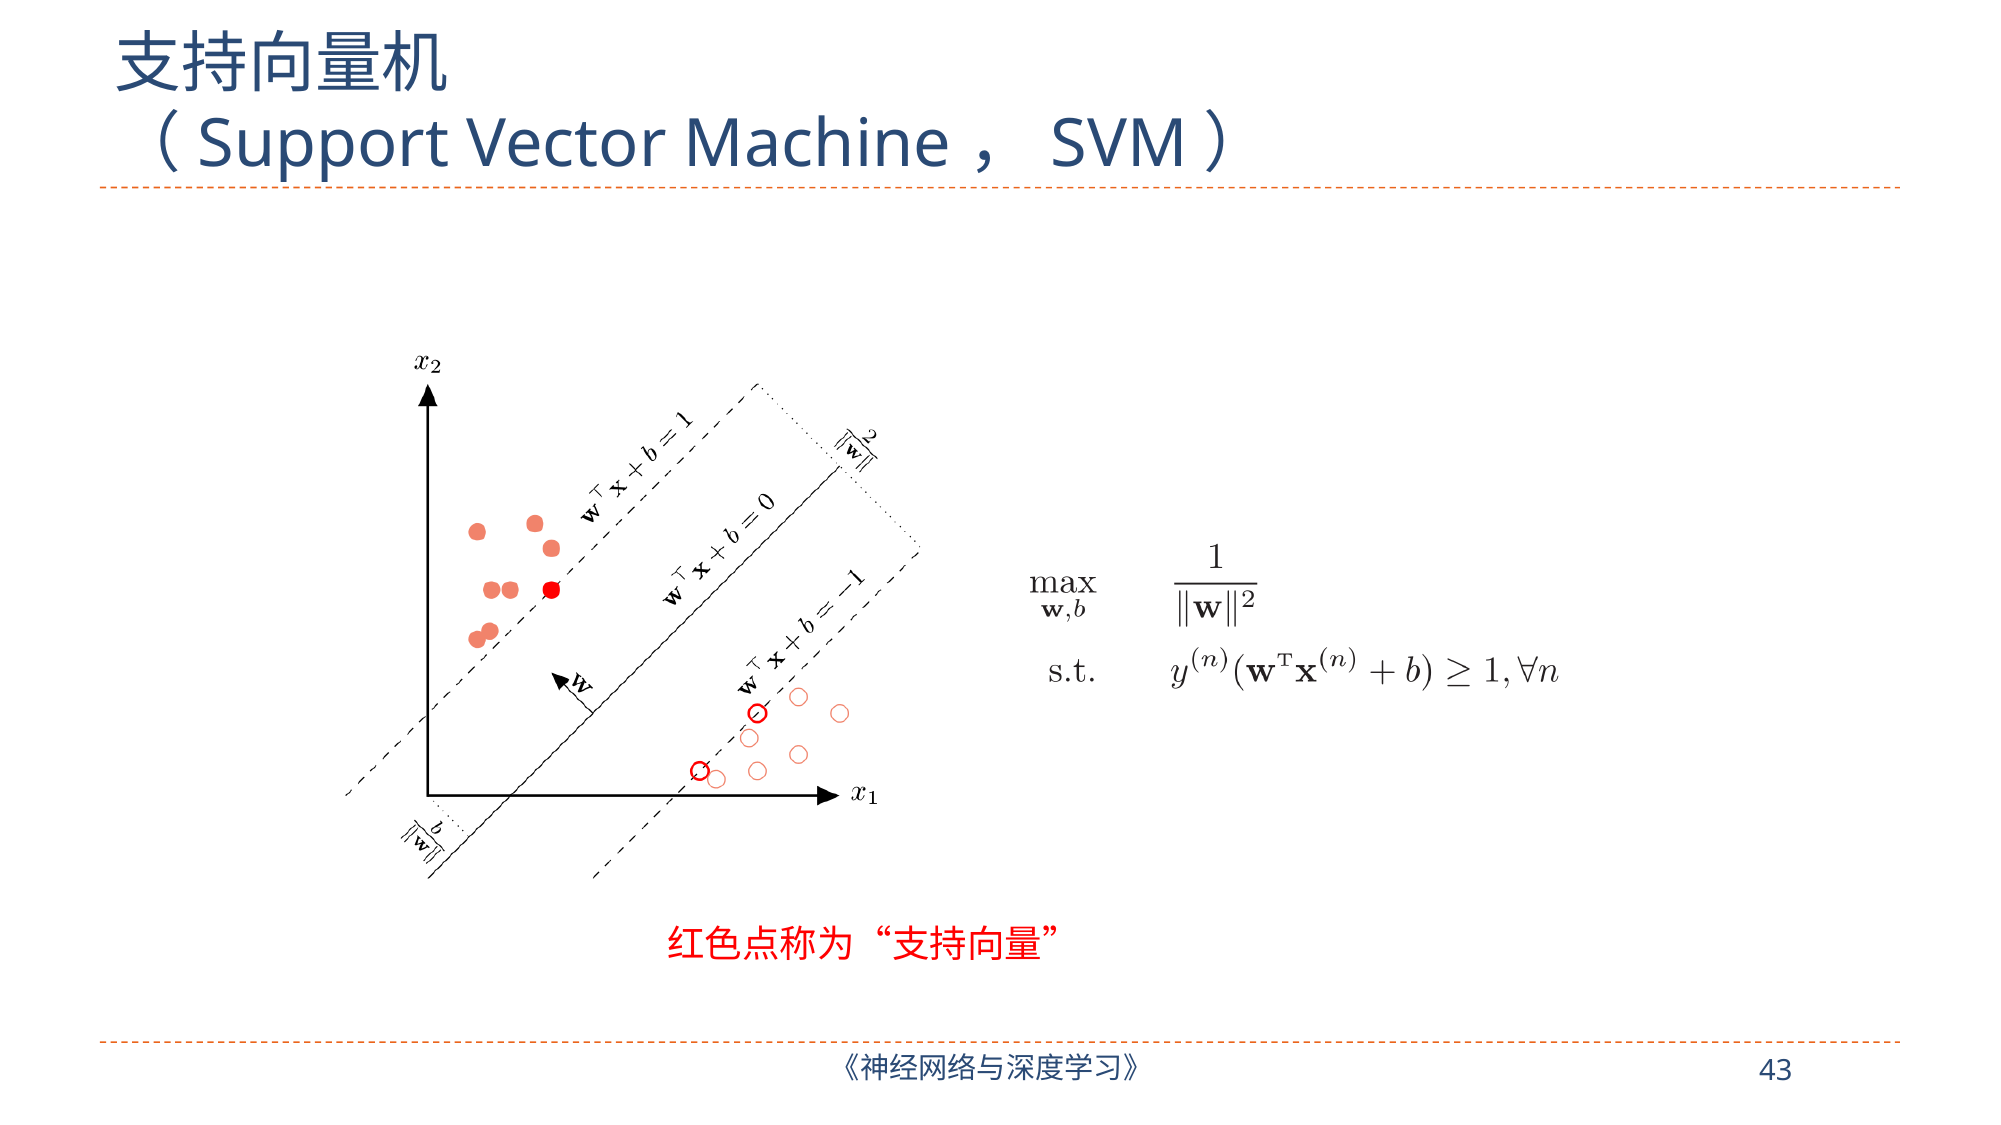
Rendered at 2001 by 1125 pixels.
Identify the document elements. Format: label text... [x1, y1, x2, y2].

text_box 红色点称为“支持向量” [652, 912, 1095, 973]
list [299, 337, 945, 895]
picture [1012, 537, 1572, 714]
title 支持向量机 （Support Vector Machine，SVM） [99, 24, 1900, 188]
